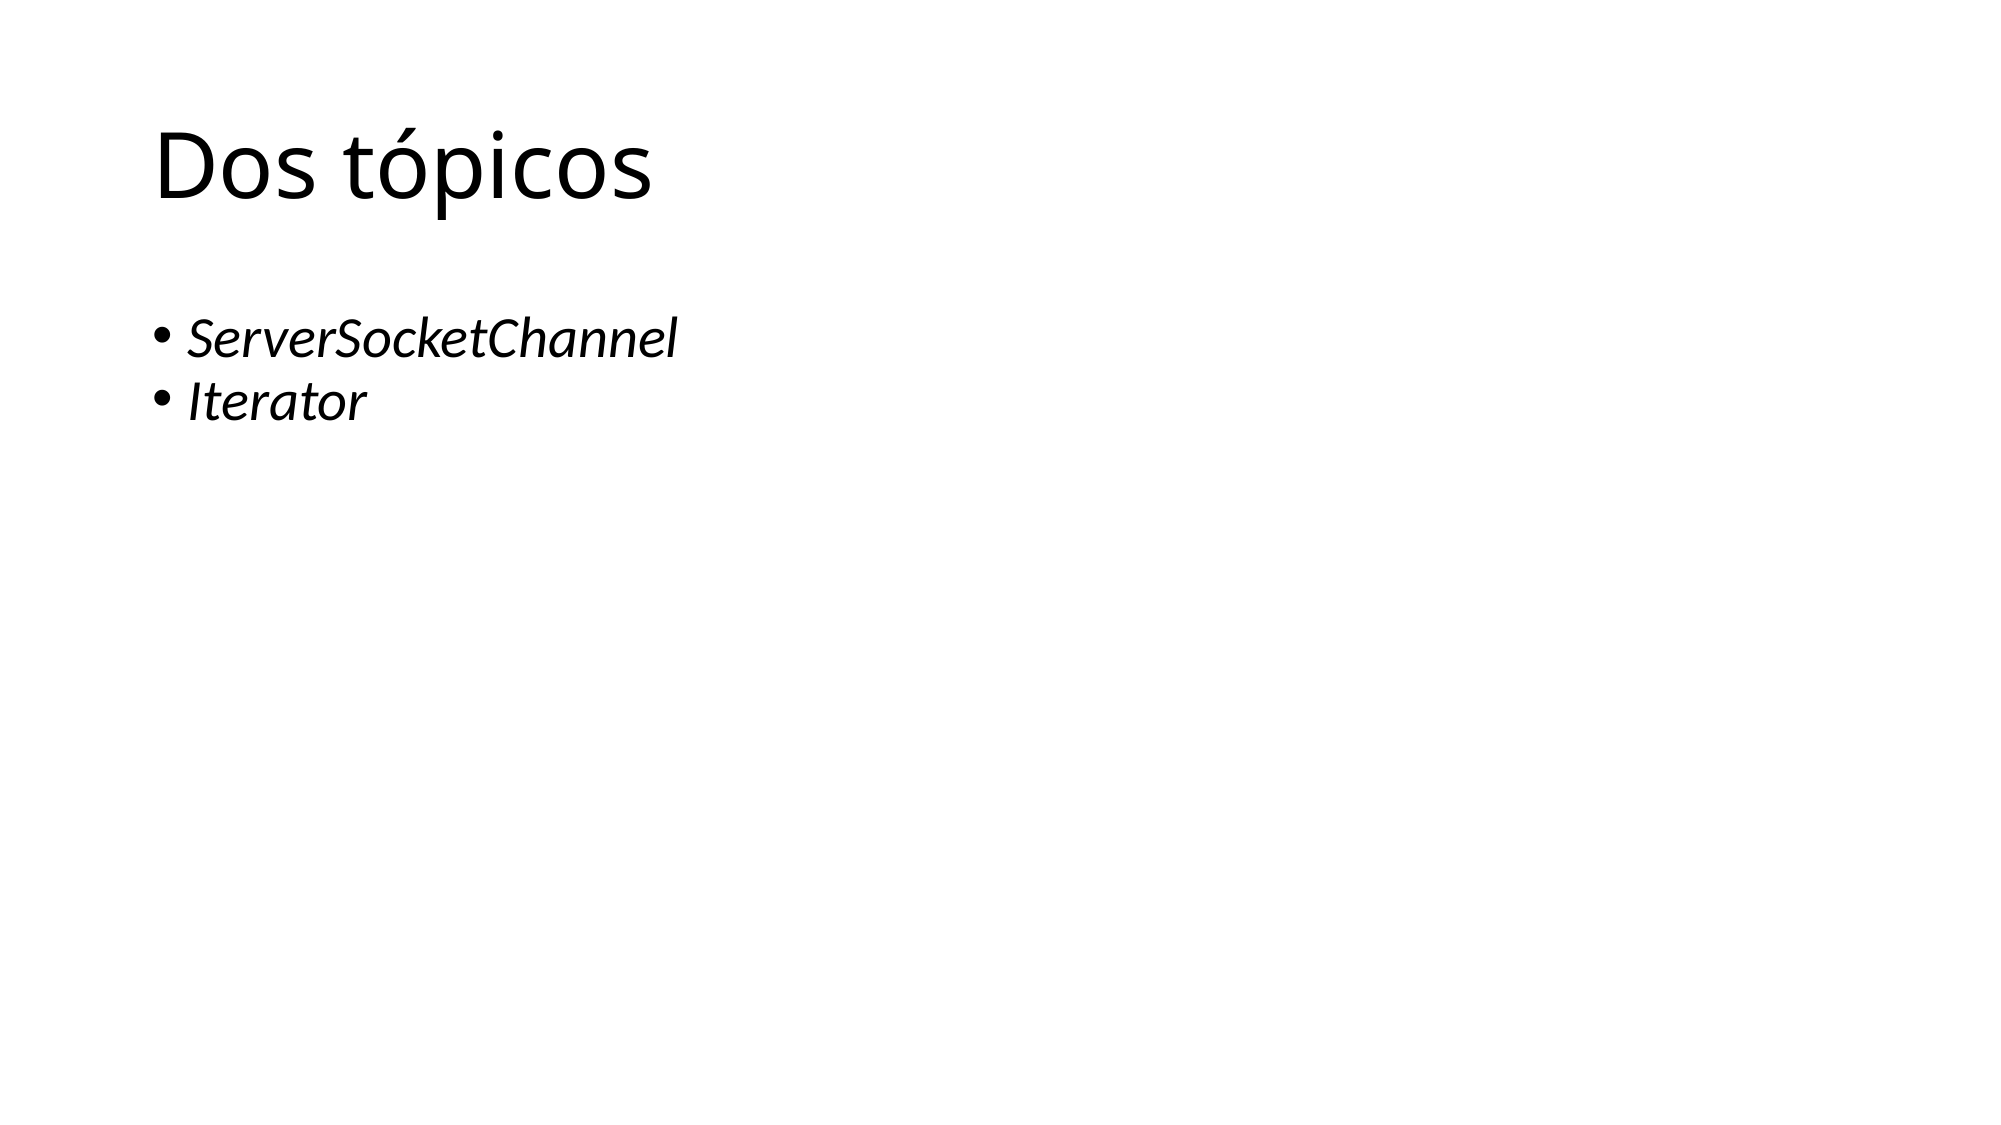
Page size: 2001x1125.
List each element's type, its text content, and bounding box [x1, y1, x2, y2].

text_box Dos tópicos [137, 59, 1863, 277]
text_box ServerSocketChannel Iterator [137, 299, 1863, 1013]
